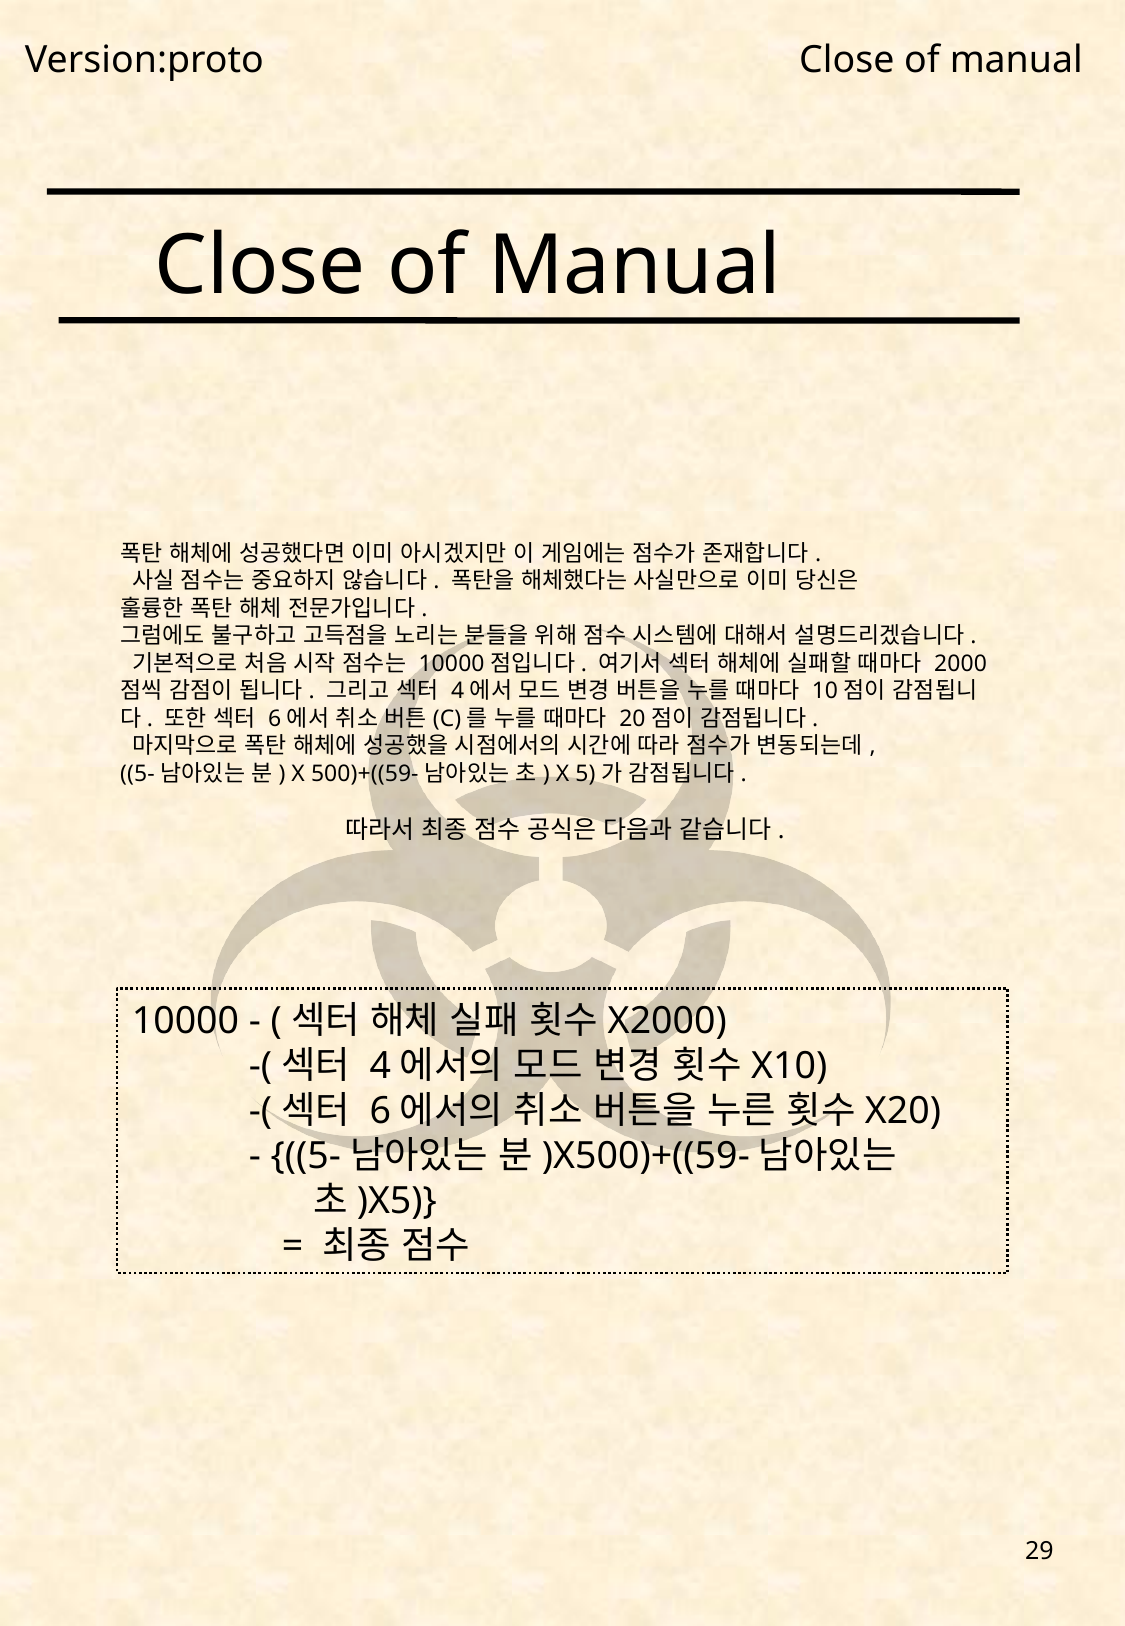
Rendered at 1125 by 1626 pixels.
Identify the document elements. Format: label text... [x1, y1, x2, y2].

text_box [209, 851, 893, 988]
text_box 10000 - (섹터 해체 실패 횟수X2000) -(섹터 4에서의 모드 변경 횟수X10) -(섹터 6에서의 취소 버튼을 누른 횟수X20) - {((5-남아있는 분)X500)+((59-남아있는 초)X5)} = 최종 점수 [117, 988, 1008, 1273]
text_box 폭탄 해체에 성공했다면 이미 아시겠지만 이 게임에는 점수가 존재합니다. 사실 점수는 중요하지 않습니다. 폭탄을 해체했다는 사실만으로 이미 당신은 훌륭한 폭탄 해체 전문가입니다. 그럼에도 불구하고 고득점을 노리는 분들을 위해 점수 시스템에 대해서 설명드리겠습니다. 기본적으로 처음 시작 점수는 10000점입니다. 여기서 섹터 해체에 실패할 때마다 2000점씩 감점이 됩니다. 그리고 섹터 4에서 모드 변경 버튼을 누를 때마다 10점이 감점됩니다. 또한 섹터 6에서 취소 버튼(C)를 누를 때마다 20점이 감점됩니다. 마지막으로 폭탄 해체에 성공했을 시점에서의 시간에 따라 점수가 변동되는데, ((5-남아있는 분) X 500)+((59-남아있는 초) X 5)가 감점됩니다. 따라서 최종 점수 공식은 다음과 같습니다. [105, 531, 1020, 851]
text_box Close of Manual [139, 203, 797, 317]
slide_number 29 [806, 1506, 1069, 1593]
picture [0, 0, 1125, 1626]
text_box Version:proto [10, 27, 279, 87]
text_box Close of manual [784, 27, 1098, 87]
